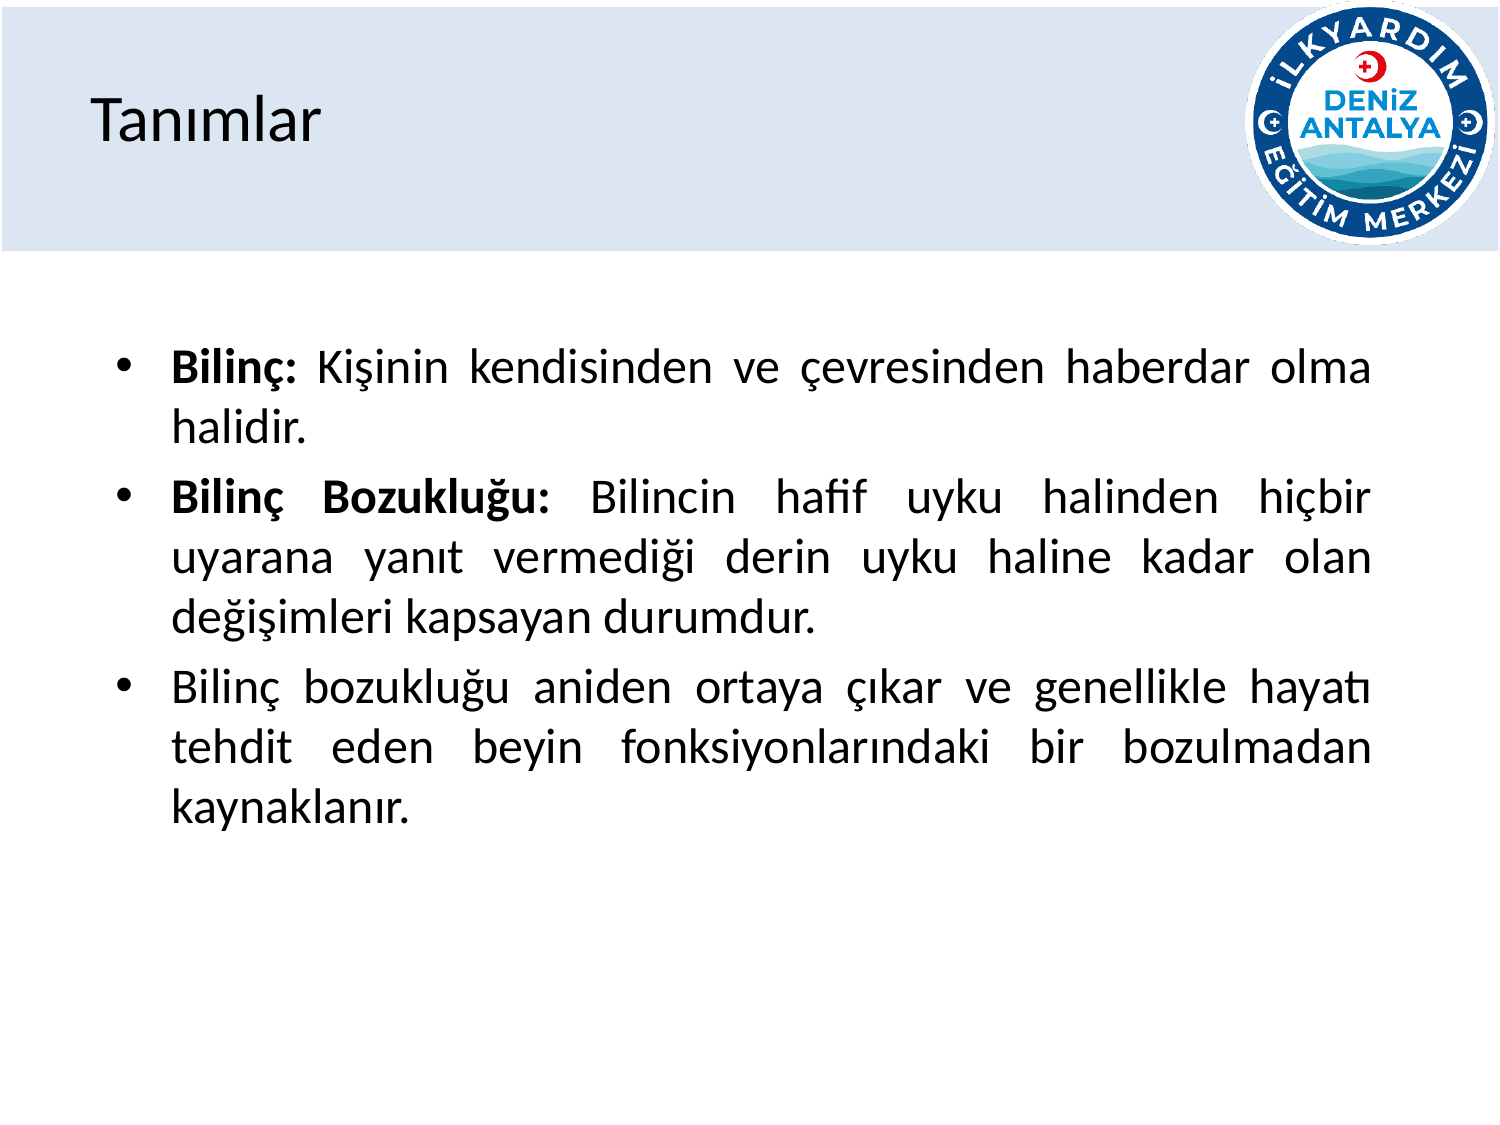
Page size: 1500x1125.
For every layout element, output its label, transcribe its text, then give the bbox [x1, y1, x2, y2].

title Tanımlar [75, 45, 408, 185]
list Bilinç: Kişinin kendisinden ve çevresinden haberdar olma halidir. Bilinç Bozukluğu: Bilincin hafif uyku halinden hiçbir uyarana yanıt vermediği derin uyku haline kadar olan değişimleri kapsayan durumdur. Bilinç bozukluğu aniden ortaya çıkar ve genellikle hayatı tehdit eden beyin fonksiyonlarındaki bir bozulmadan kaynaklanır. [100, 326, 1388, 870]
text_box [1491, 5, 1500, 253]
text_box [0, 5, 1247, 253]
picture [1244, 0, 1495, 245]
